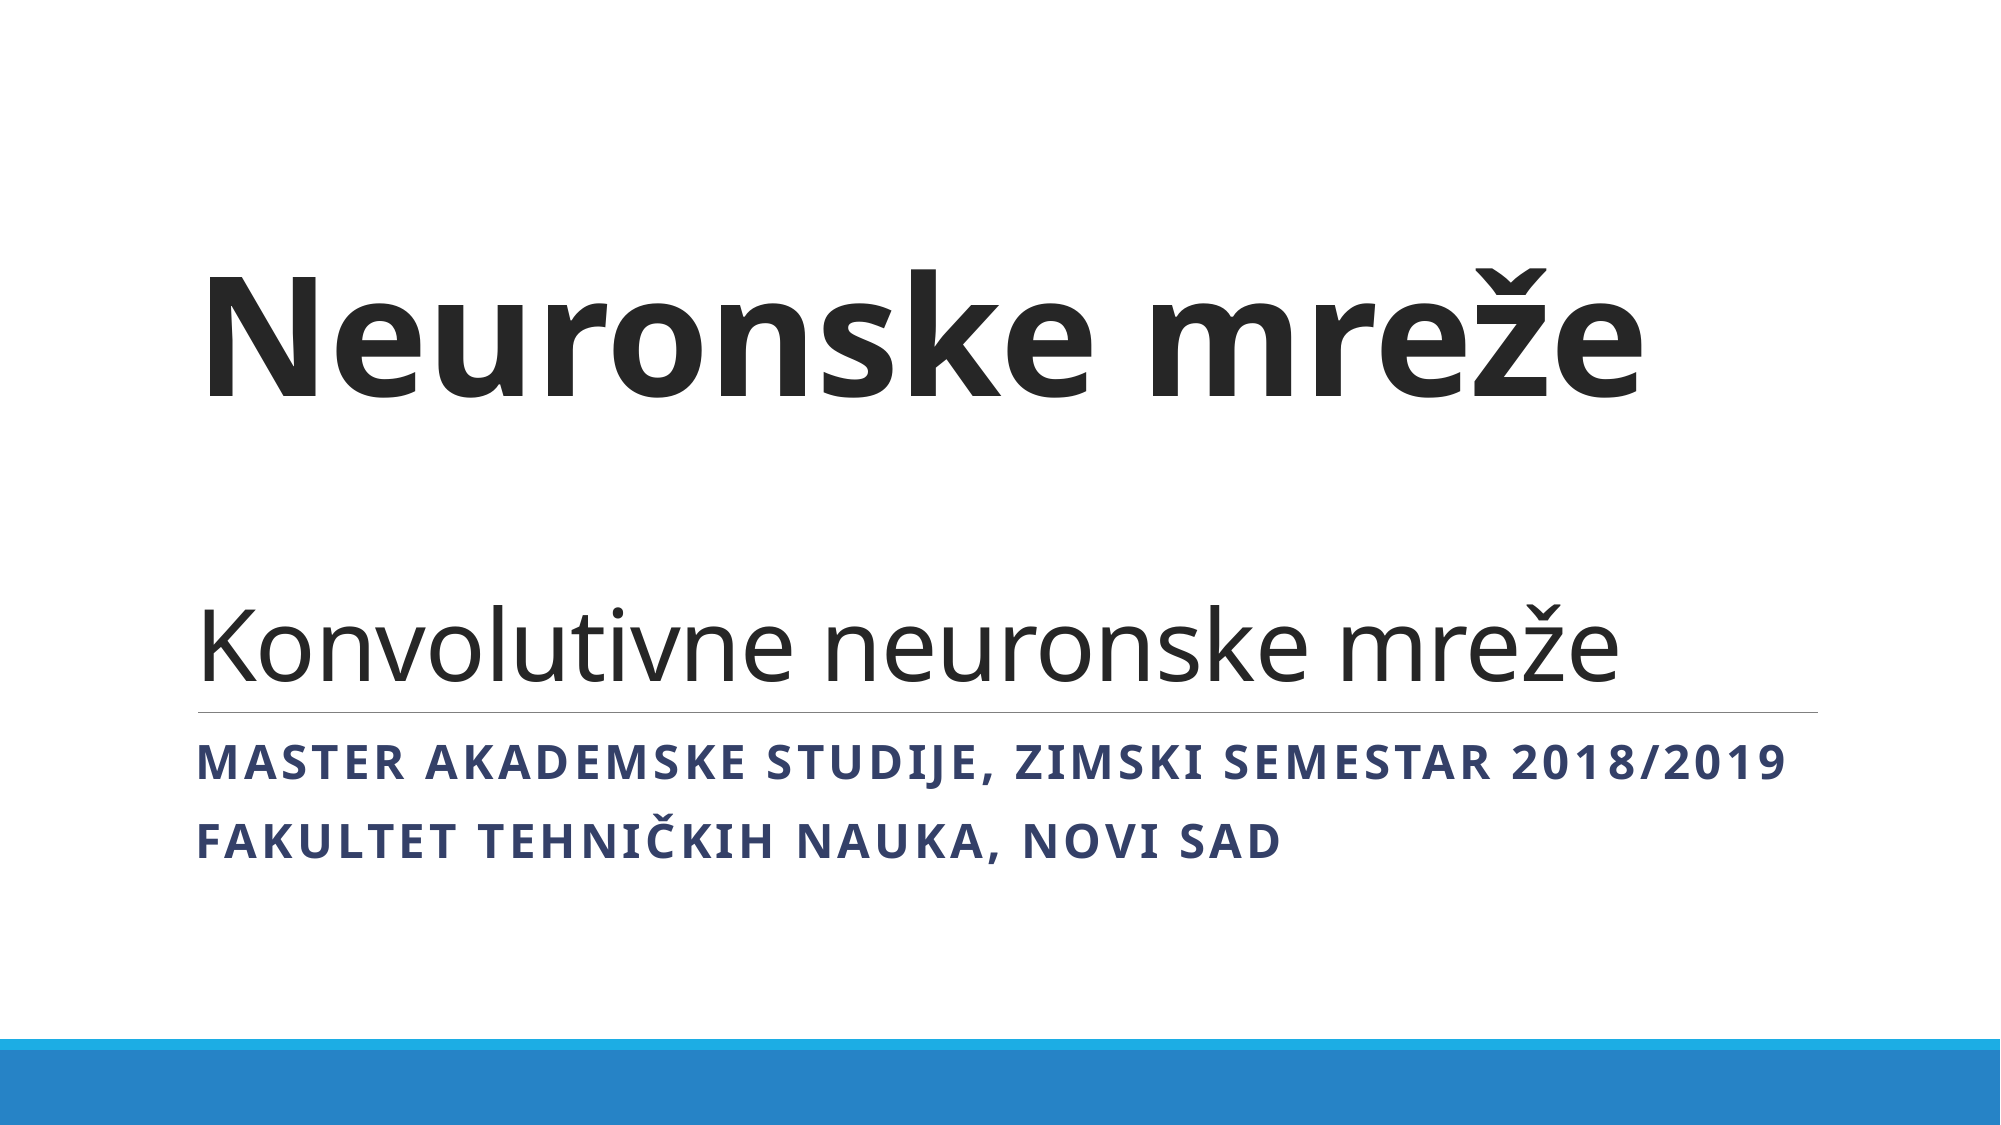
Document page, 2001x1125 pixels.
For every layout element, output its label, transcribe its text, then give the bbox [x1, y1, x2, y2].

title Neuronske mreže Konvolutivne neuronske mreže [180, 124, 1830, 710]
subtitle Master akademske studije, zimski semestar 2018/2019 Fakultet tehničkih nauka, novi sad [180, 730, 1831, 919]
